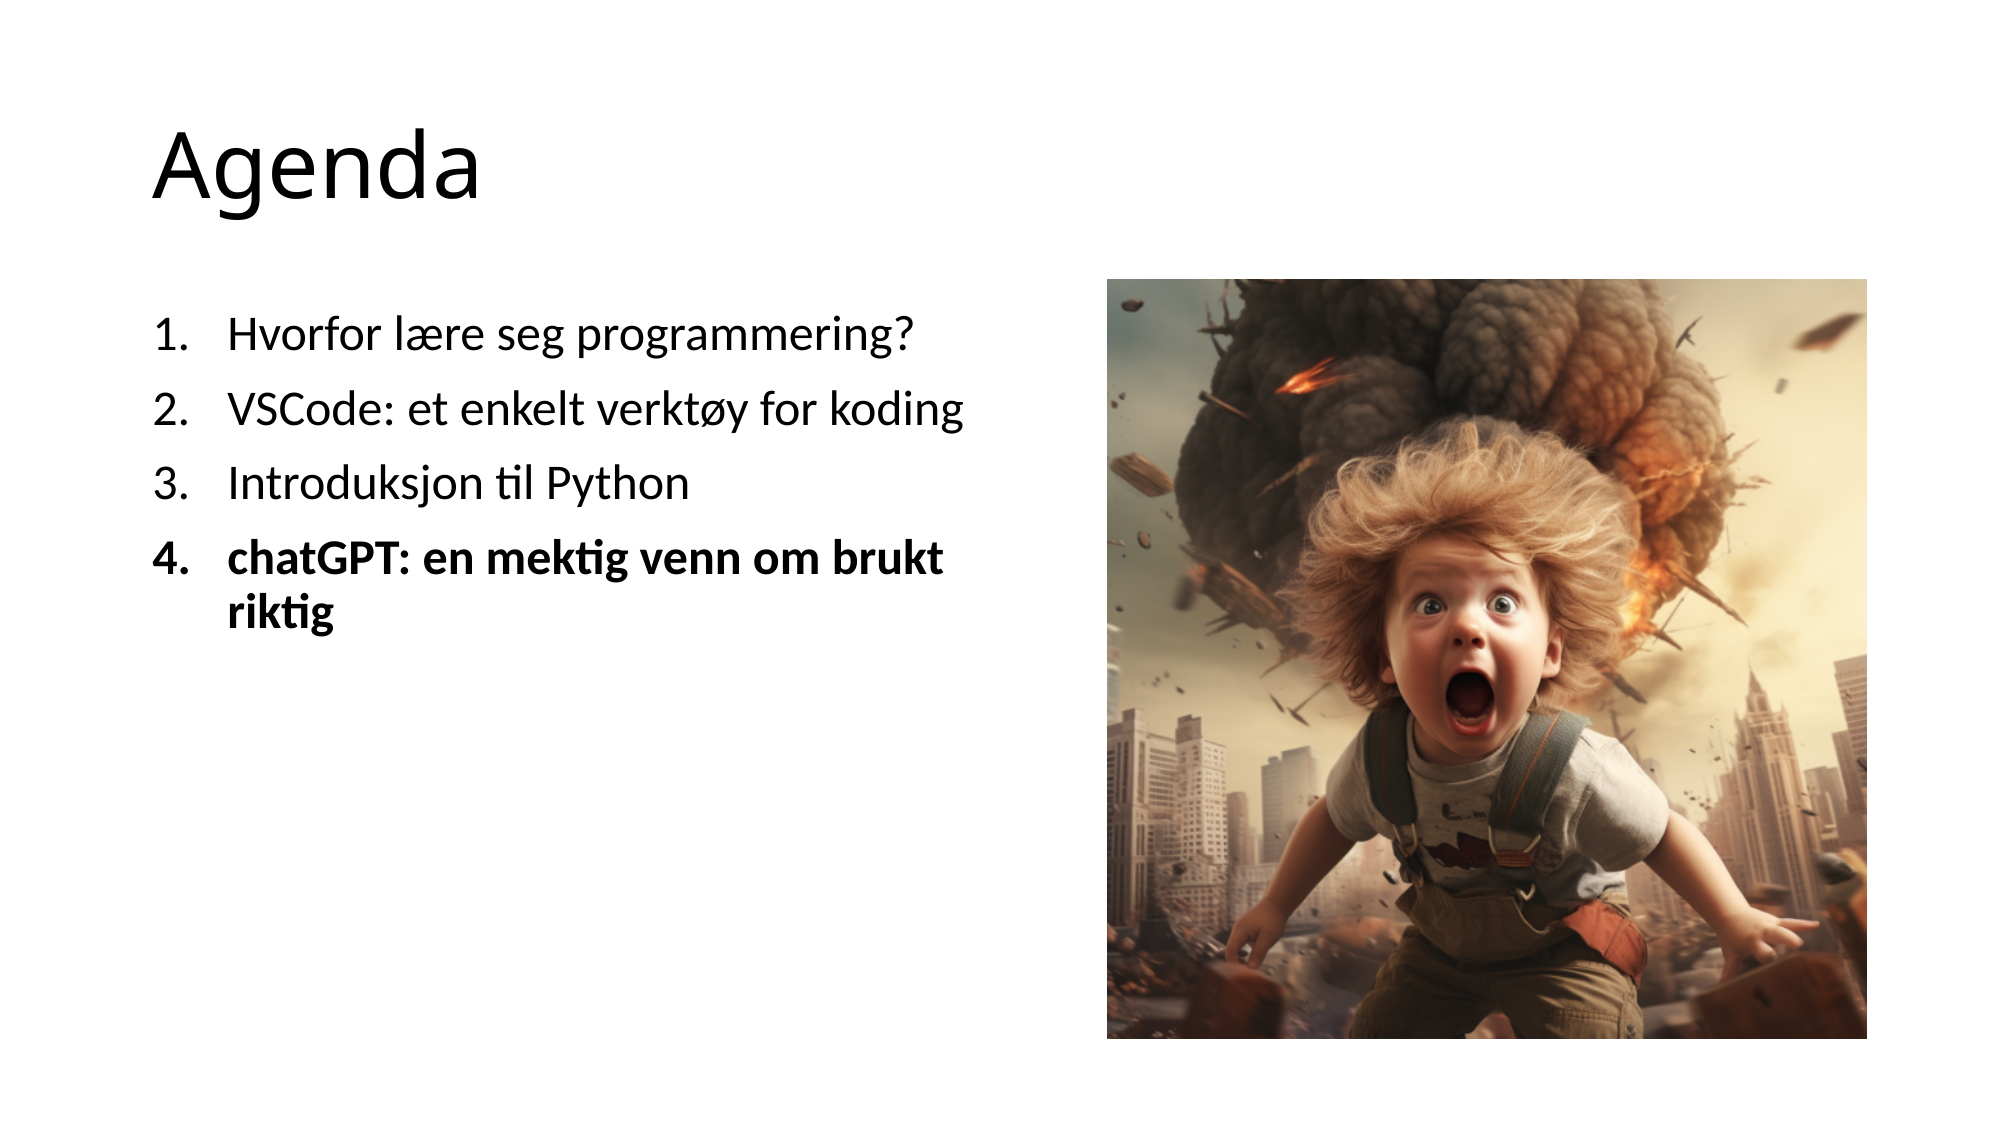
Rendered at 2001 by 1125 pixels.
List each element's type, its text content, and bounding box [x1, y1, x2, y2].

title Agenda [137, 59, 1863, 278]
picture [1107, 279, 1867, 1039]
list Hvorfor lære seg programmering? VSCode: et enkelt verktøy for koding Introduksjon til Python chatGPT: en mektig venn om brukt riktig [137, 299, 988, 1014]
